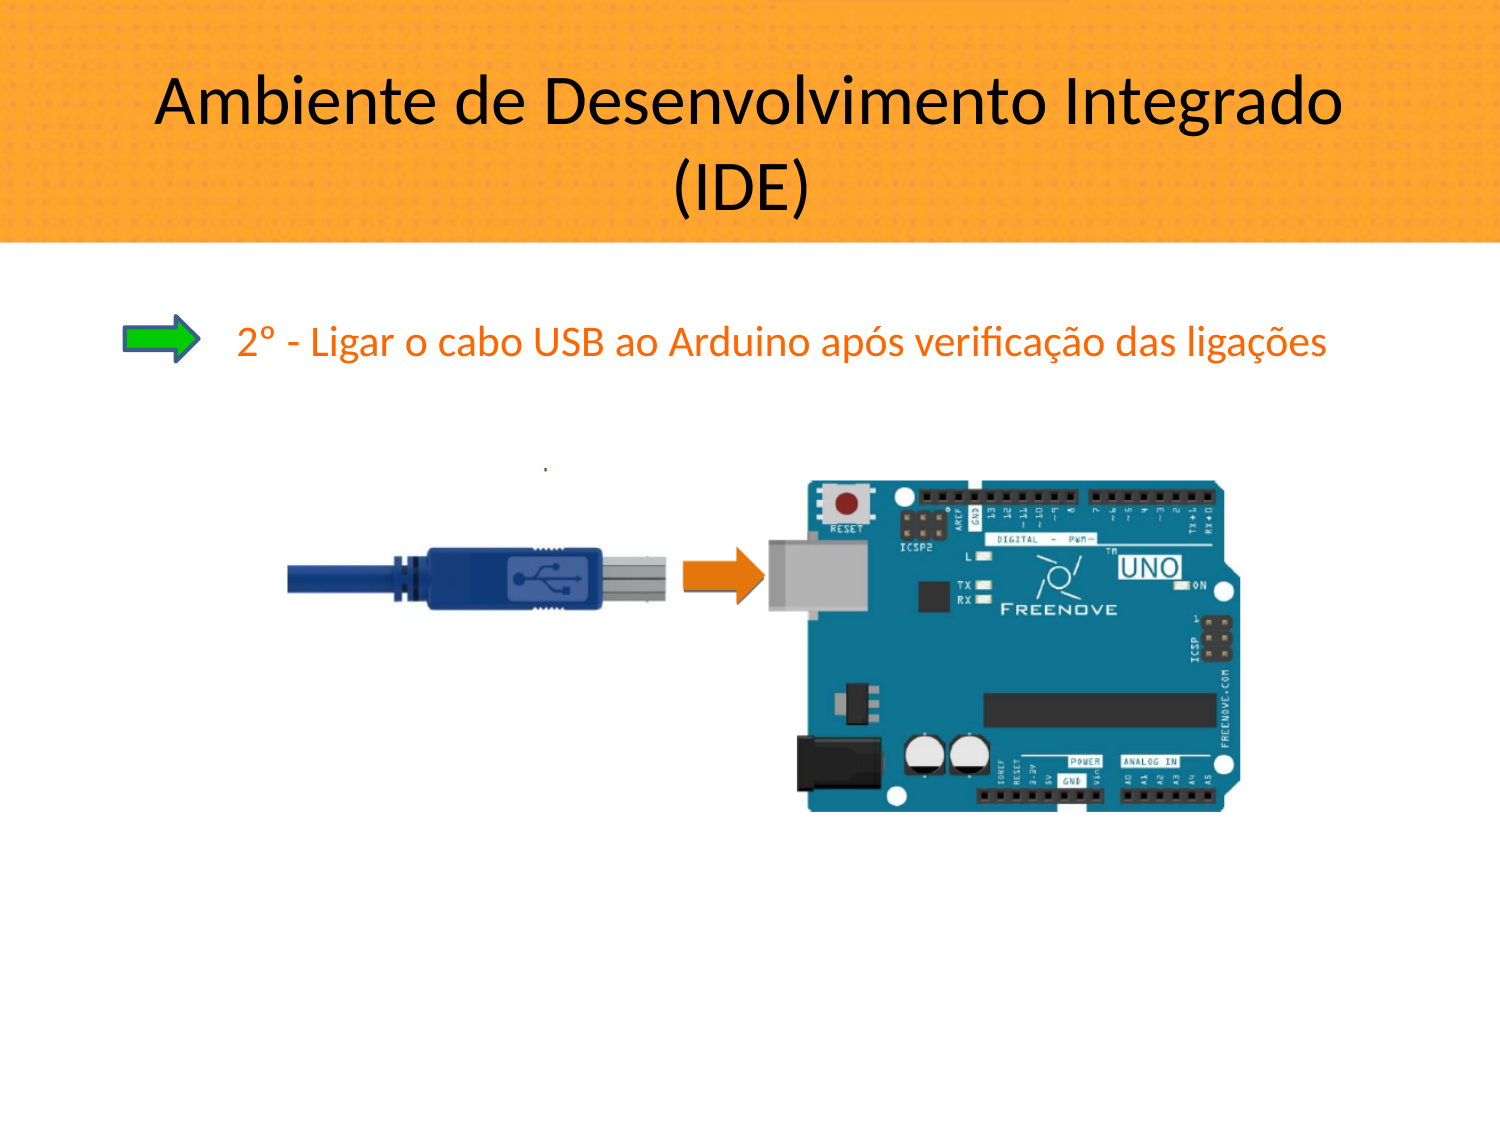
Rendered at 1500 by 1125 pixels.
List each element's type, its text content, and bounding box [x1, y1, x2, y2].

picture [0, 0, 1500, 1125]
title Ambiente de Desenvolvimento Integrado (IDE) [75, 45, 1425, 233]
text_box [124, 304, 1356, 374]
